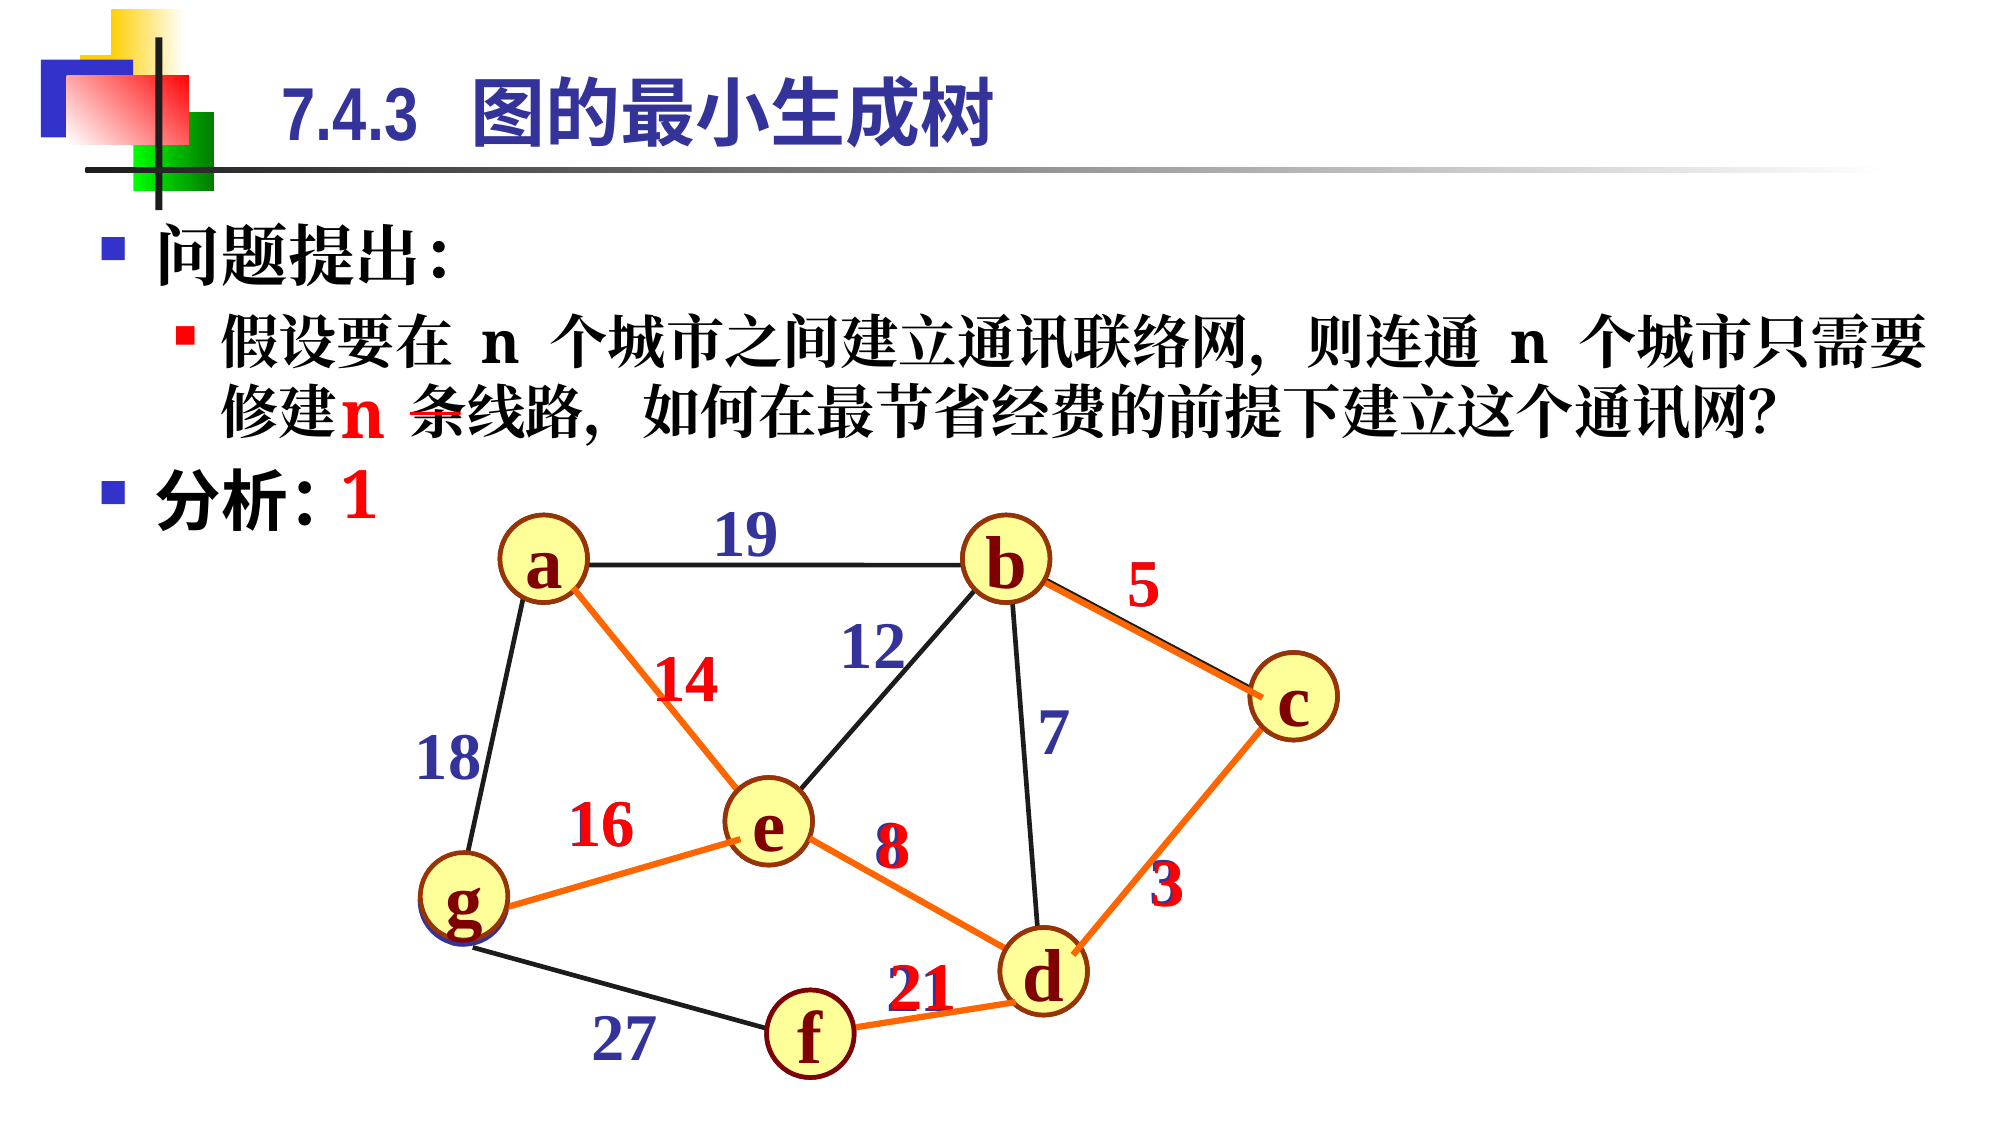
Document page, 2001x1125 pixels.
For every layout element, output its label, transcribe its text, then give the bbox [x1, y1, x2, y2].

text_box 21 [872, 1025, 969, 1032]
text_box 21 [875, 935, 972, 1030]
text_box g [420, 852, 508, 941]
text_box 8 [862, 794, 926, 890]
text_box 5 [1112, 532, 1176, 628]
text_box a [499, 515, 588, 603]
title 7.4.3 图的最小生成树 [266, 37, 1972, 163]
text_box 18 [399, 705, 497, 801]
text_box c [1249, 652, 1338, 741]
text_box d [999, 927, 1088, 1016]
text_box 19 [697, 482, 795, 578]
list 问题提出： 假设要在 n 个城市之间建立通讯联络网，则连通 n 个城市只需要修建 条线路，如何在最节省经费的前提下建立这个通讯网？ 分析： [83, 205, 1948, 535]
text_box n－1 [326, 364, 495, 540]
text_box 3 [1136, 832, 1200, 928]
text_box 14 [637, 627, 735, 723]
text_box 16 [553, 772, 651, 867]
text_box 12 [825, 594, 922, 690]
text_box e [724, 777, 813, 866]
text_box g [420, 904, 507, 945]
text_box b [962, 515, 1050, 603]
text_box 7 [1022, 680, 1086, 776]
text_box f [766, 990, 855, 1078]
text_box 27 [576, 986, 674, 1081]
